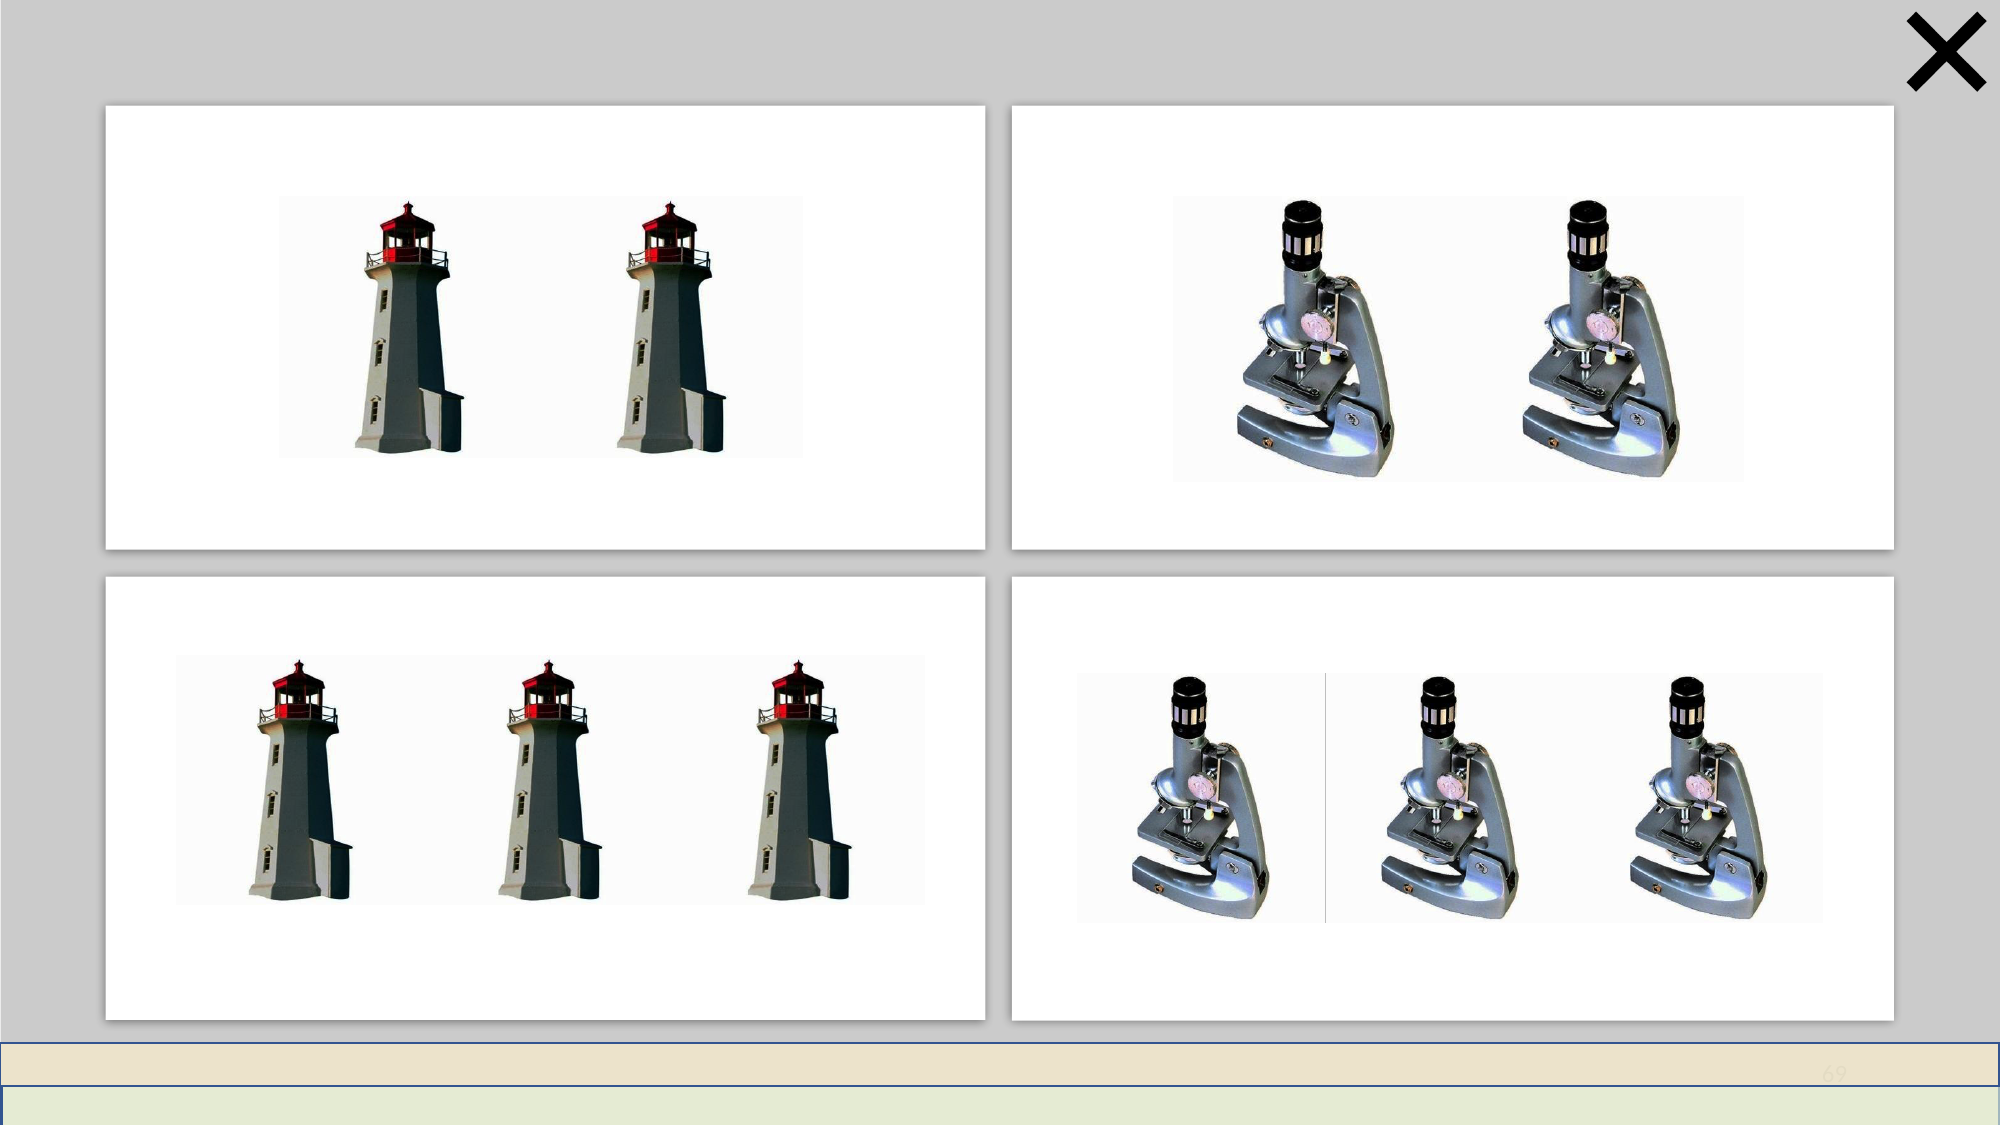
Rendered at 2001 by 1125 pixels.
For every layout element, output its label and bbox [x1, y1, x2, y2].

text_box [104, 576, 986, 1021]
text_box [1011, 104, 1895, 551]
text_box [0, 1042, 2000, 1085]
text_box [1011, 576, 1895, 1022]
picture [1892, 0, 2000, 106]
picture [1173, 196, 1744, 482]
picture [279, 196, 803, 458]
text_box [0, 1085, 2000, 1125]
text_box [104, 104, 986, 551]
text_box [0, 0, 2000, 1042]
picture [176, 655, 925, 905]
picture [1077, 673, 1823, 923]
